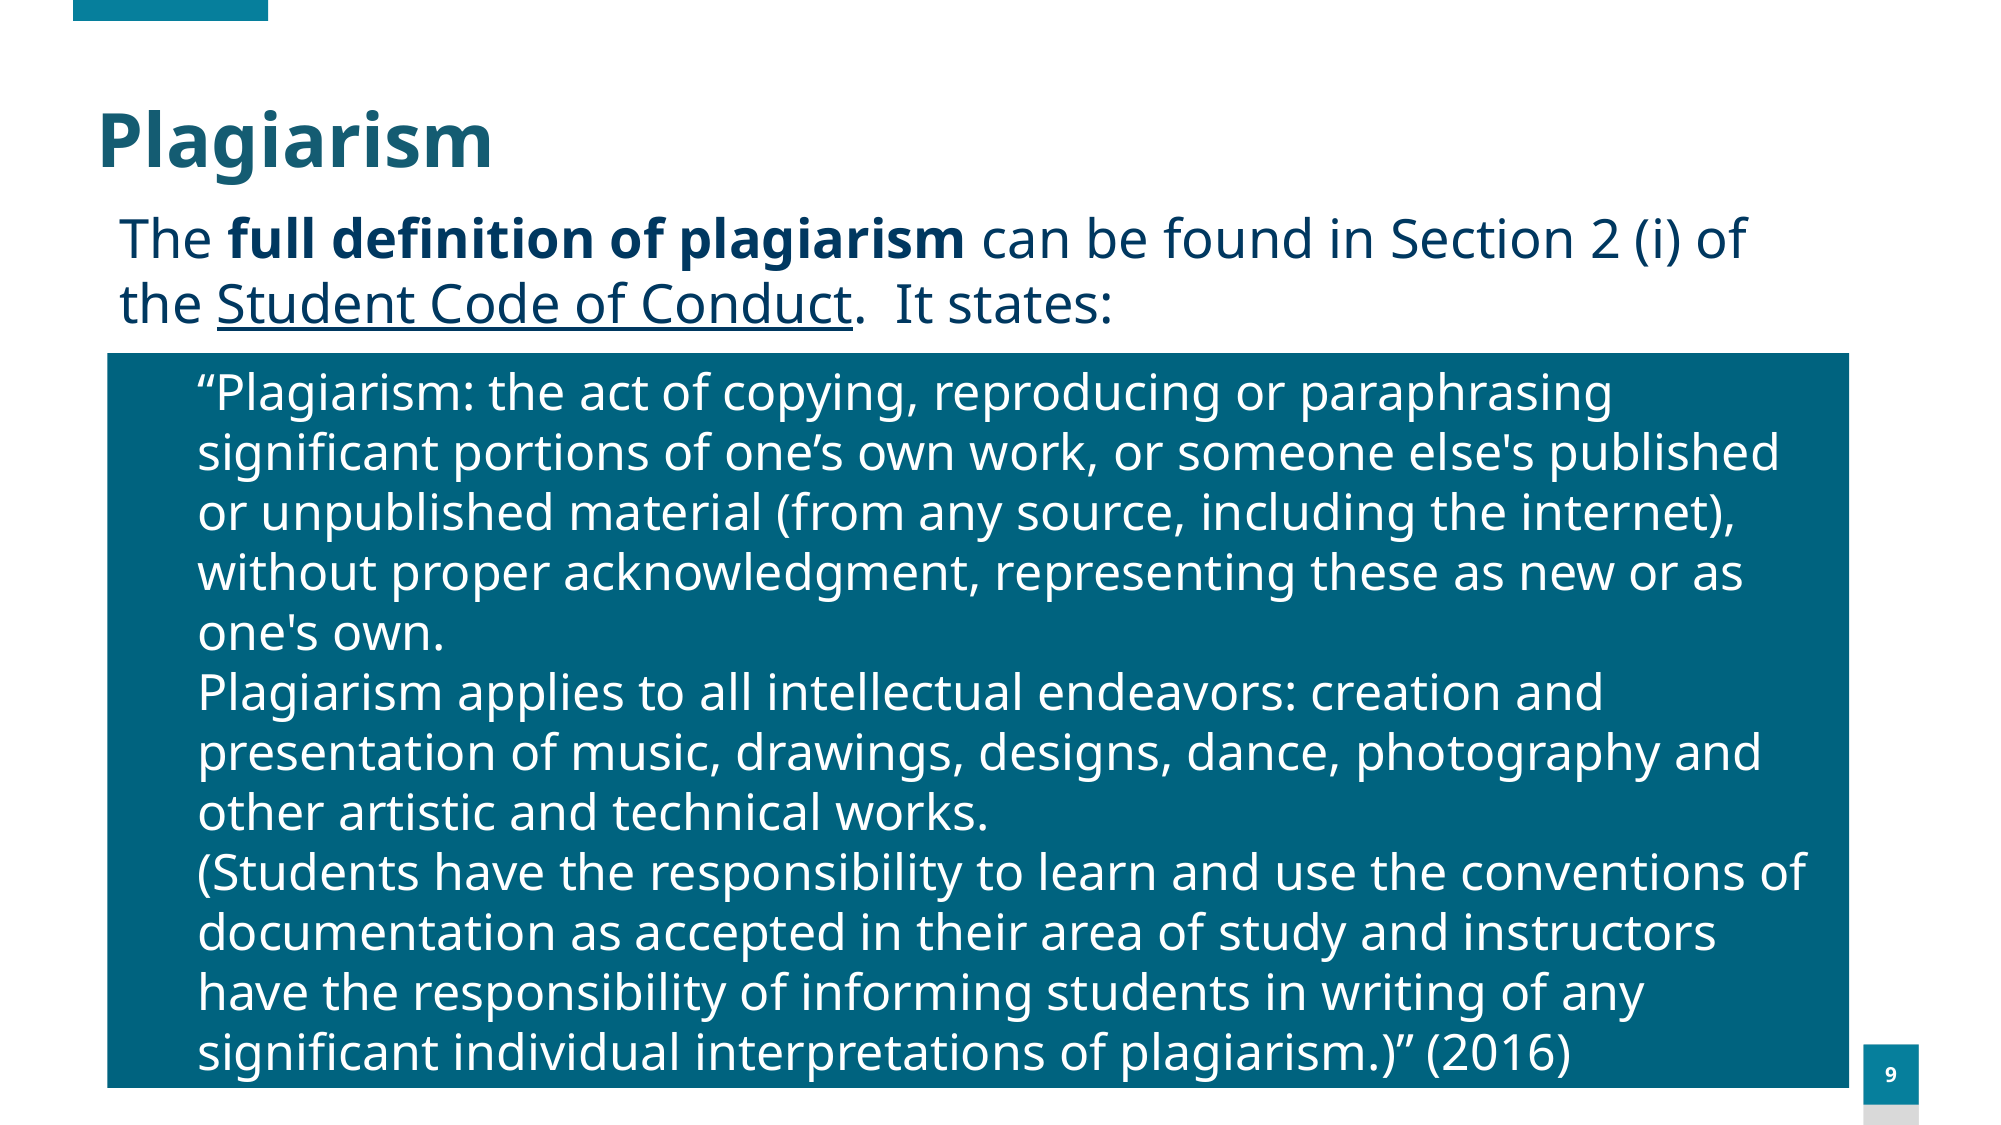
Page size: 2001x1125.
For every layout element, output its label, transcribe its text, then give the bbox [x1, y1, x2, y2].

text_box “Plagiarism: the act of copying, reproducing or paraphrasing significant portions of one’s own work, or someone else's published or unpublished material (from any source, including the internet), without proper acknowledgment, representing these as new or as one's own. Plagiarism applies to all intellectual endeavors: creation and presentation of music, drawings, designs, dance, photography and other artistic and technical works. (Students have the responsibility to learn and use the conventions of documentation as accepted in their area of study and instructors have the responsibility of informing students in writing of any significant individual interpretations of plagiarism.)” (2016) [107, 353, 1850, 1088]
text_box The full definition of plagiarism can be found in Section 2 (i) of the Student Code of Conduct. It states: [104, 196, 1850, 351]
text_box Plagiarism [44, 85, 549, 191]
